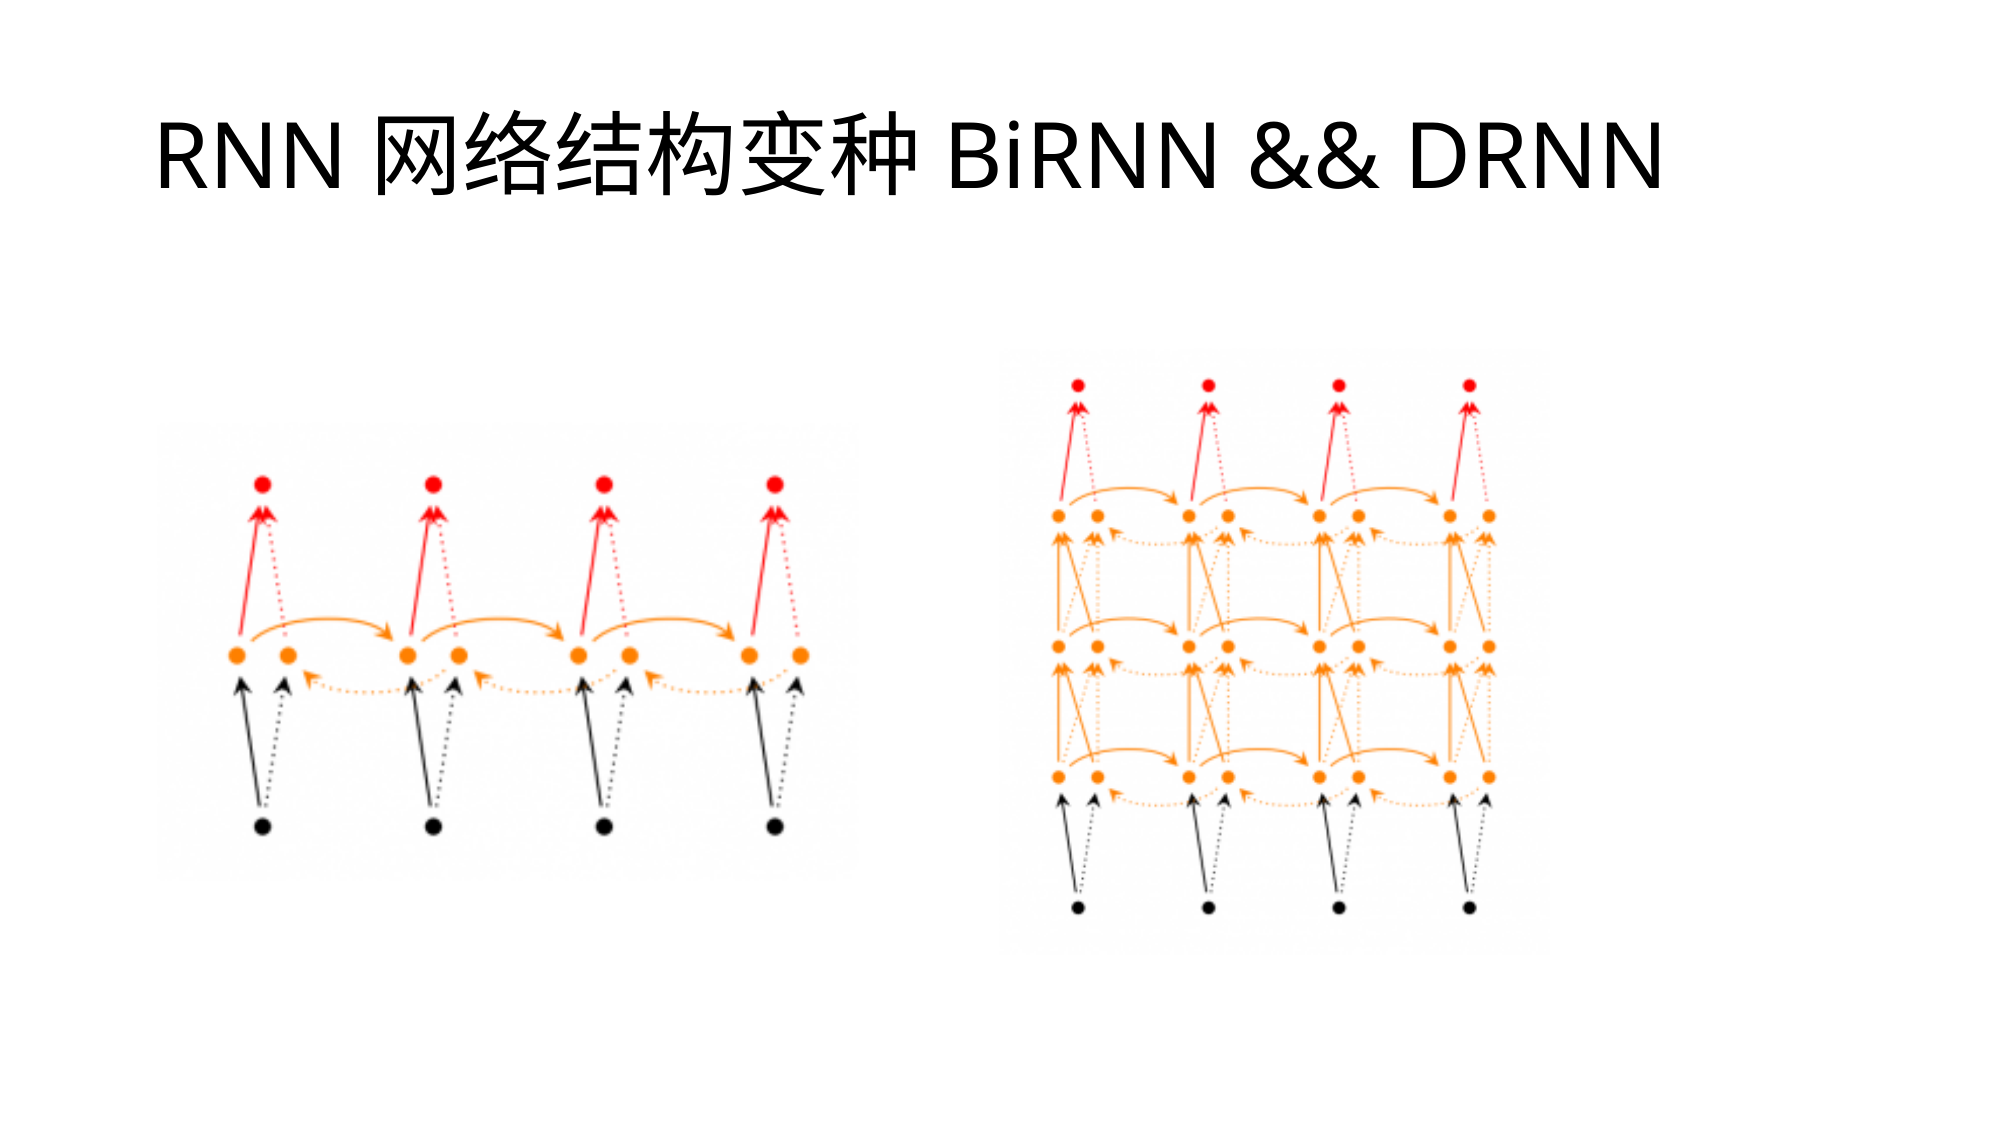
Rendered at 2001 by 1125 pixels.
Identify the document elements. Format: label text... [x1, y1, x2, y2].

picture [157, 422, 859, 881]
title RNN网络结构变种BiRNN && DRNN [137, 59, 1863, 259]
picture [999, 348, 1550, 955]
